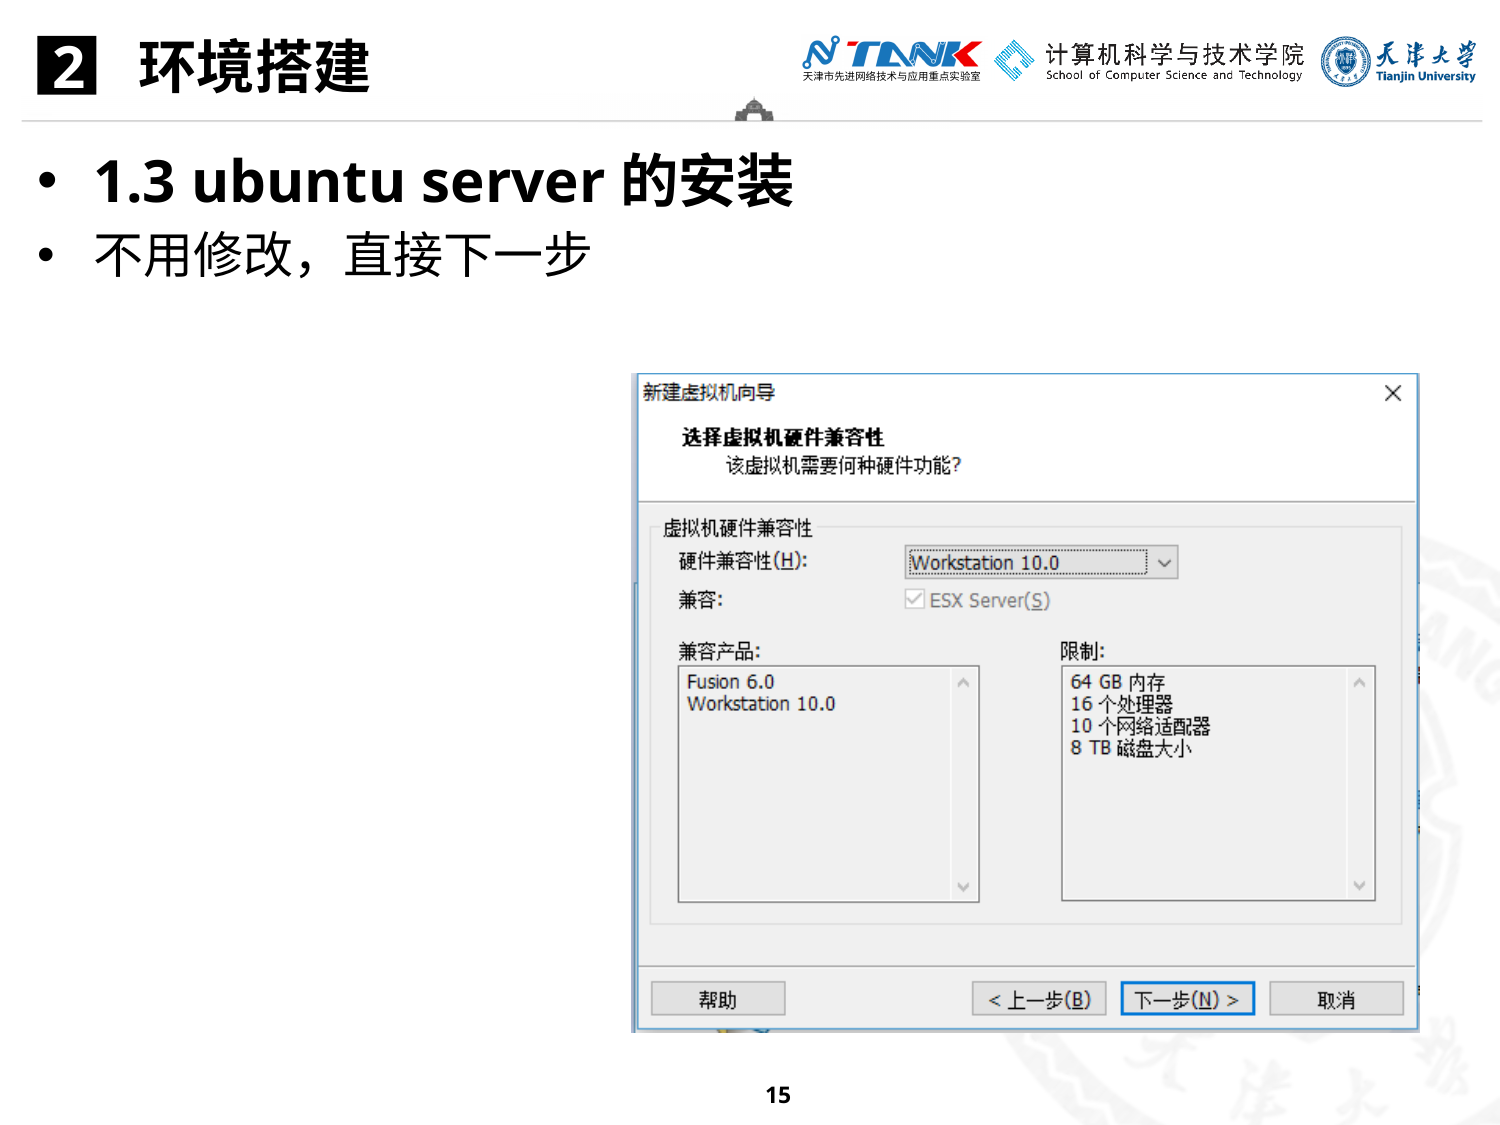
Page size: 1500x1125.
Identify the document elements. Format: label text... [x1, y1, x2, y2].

text_box 环境搭建 [123, 22, 633, 108]
picture [21, 93, 1483, 129]
list 1.3 ubuntu server的安装 不用修改，直接下一步 [22, 136, 1476, 1066]
slide_number 15 [731, 1072, 826, 1115]
picture [801, 34, 988, 73]
picture [991, 39, 1305, 82]
picture [631, 373, 1420, 1033]
text_box 2 [35, 34, 99, 97]
picture [1319, 34, 1477, 90]
